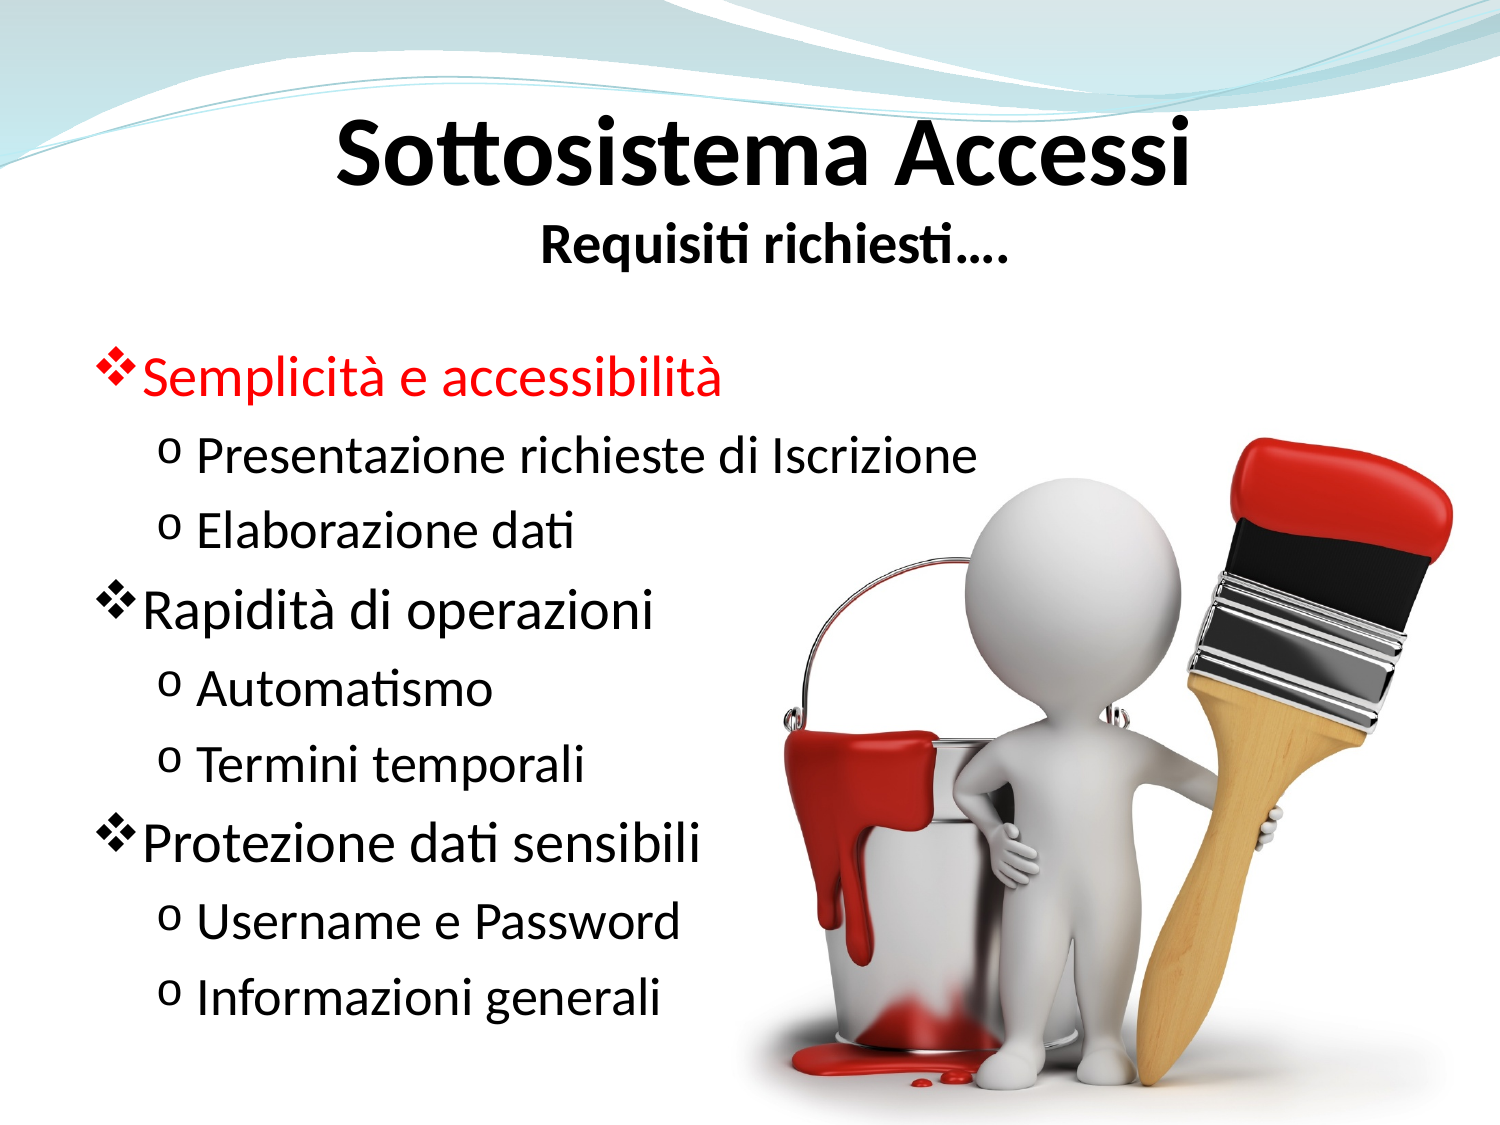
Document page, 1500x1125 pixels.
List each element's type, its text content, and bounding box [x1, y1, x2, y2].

text_box Tolleranza Minimo rischio di crash di sistema Schermate di avviso in caso di manutenzione in corso [694, 374, 701, 1083]
text_box Sottosistema Accessi Requisiti richiesti…. [320, 78, 1231, 328]
picture [701, 373, 1500, 1125]
text_box Semplicità e accessibilità Presentazione richieste di Iscrizione Elaborazione dati Rapidità di operazioni Automatismo Termini temporali Protezione dati sensibili Username e Password Informazioni generali [76, 338, 1199, 1083]
